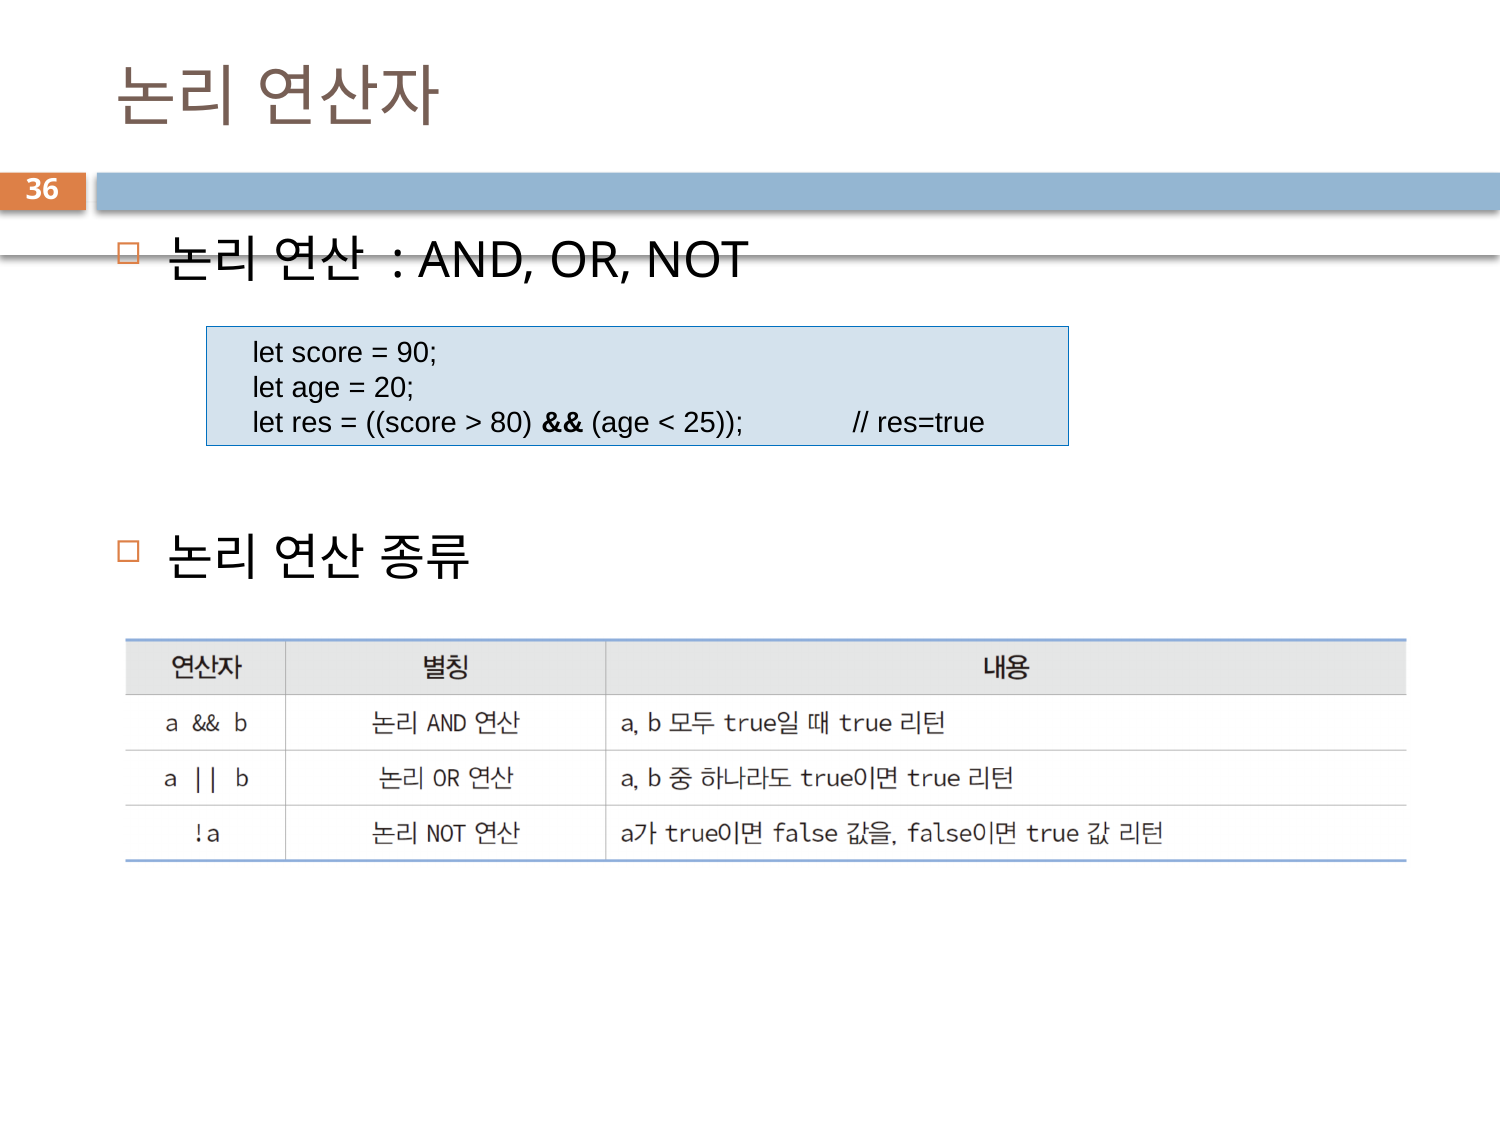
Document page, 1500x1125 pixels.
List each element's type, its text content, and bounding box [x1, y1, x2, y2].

list 논리 연산 : AND, OR, NOT 논리 연산 종류 [100, 219, 1438, 1047]
text_box let score = 90; let age = 20; let res = ((score > 80) && (age < 25)); // res=true [206, 326, 1069, 446]
picture [123, 636, 1411, 868]
title 논리 연산자 [100, 37, 1438, 149]
slide_number 36 [0, 170, 87, 211]
